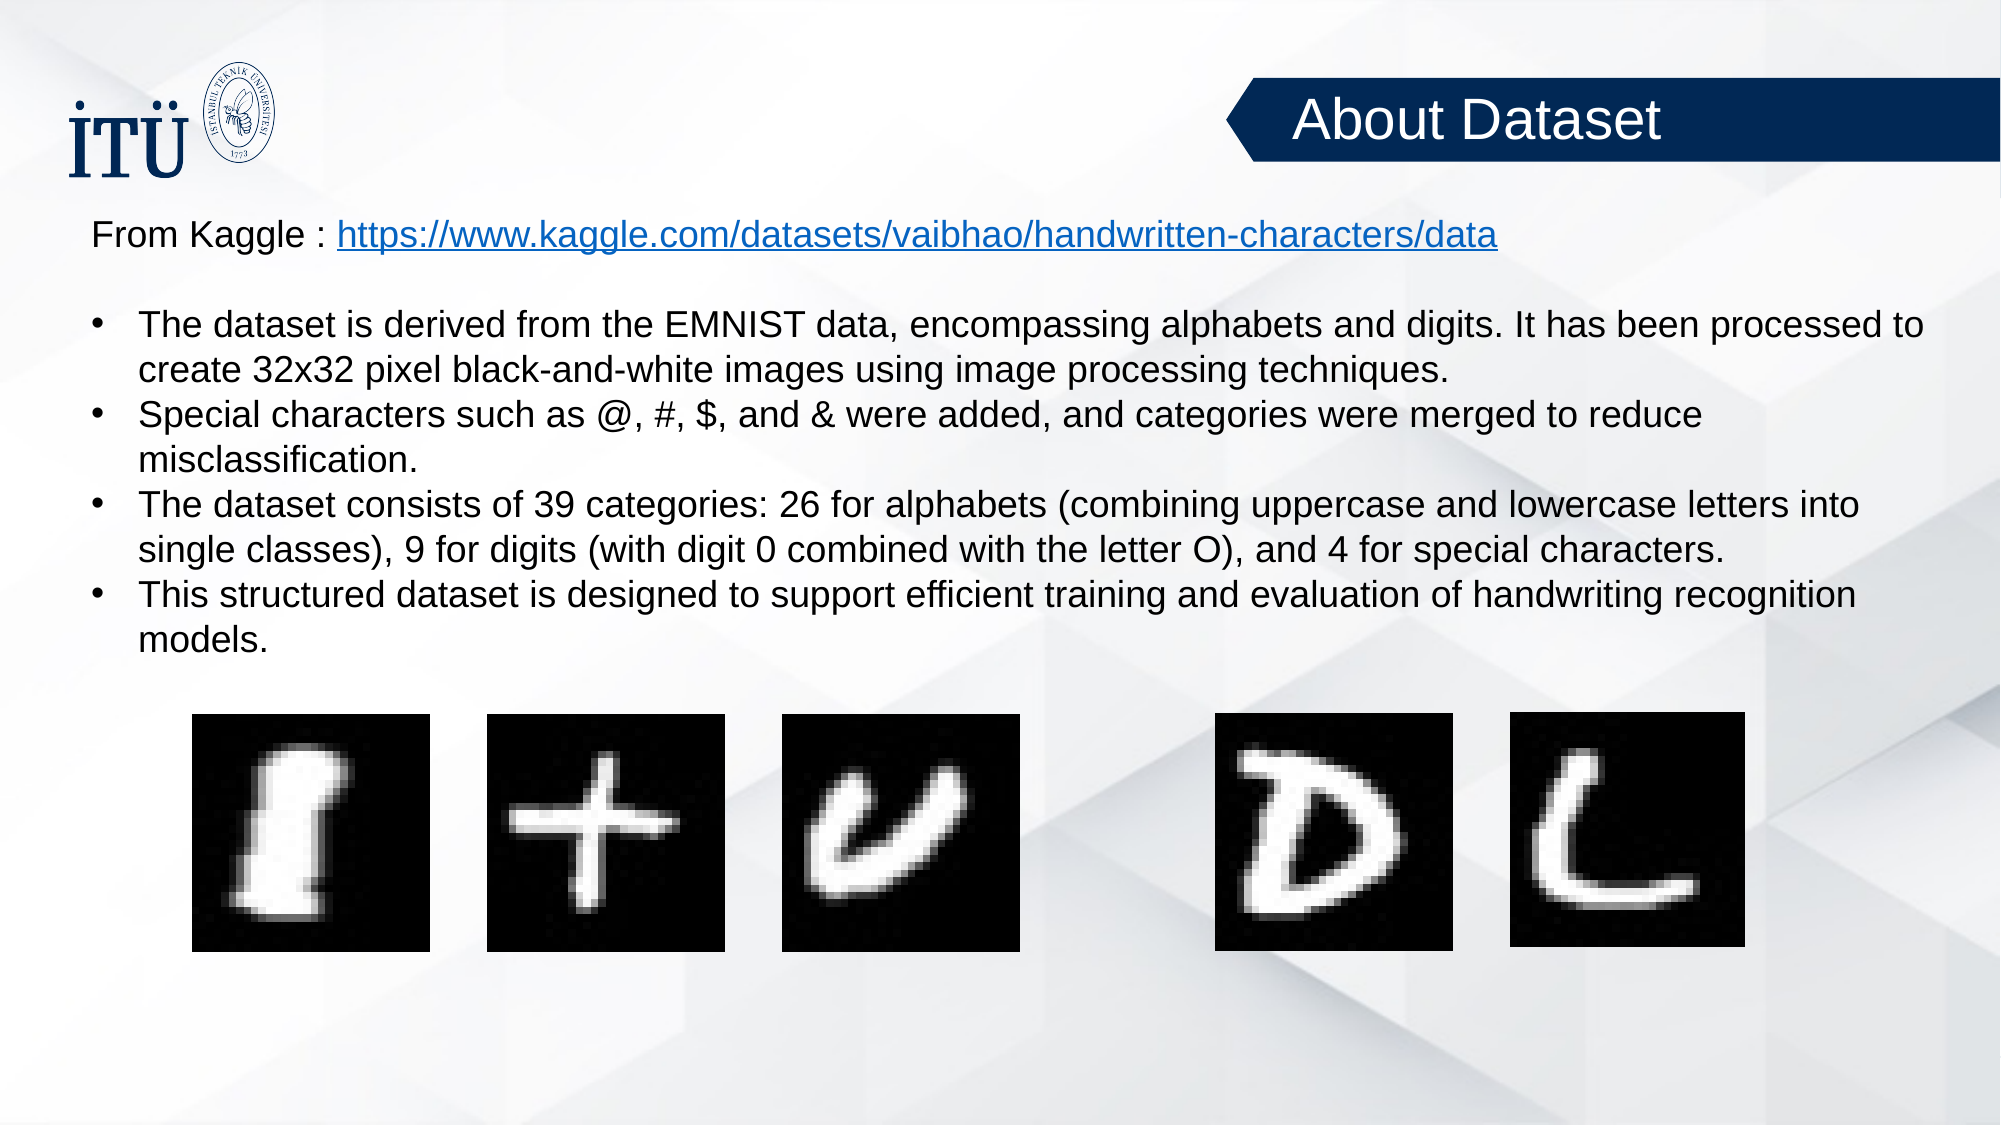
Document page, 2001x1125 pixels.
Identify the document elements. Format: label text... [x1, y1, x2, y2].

text_box From Kaggle : https://www.kaggle.com/datasets/vaibhao/handwritten-characters/data The dataset is derived from the EMNIST data, encompassing alphabets and digits. It has been processed to create 32x32 pixel black-and-white images using image processing techniques. Special characters such as @, #, $, and & were added, and categories were merged to reduce misclassification. The dataset consists of 39 categories: 26 for alphabets (combining uppercase and lowercase letters into single classes), 9 for digits (with digit 0 combined with the letter O), and 4 for special characters. This structured dataset is designed to support efficient training and evaluation of handwriting recognition models. [76, 202, 1955, 668]
picture [0, 0, 2001, 1125]
text_box About Dataset [1277, 73, 1678, 159]
